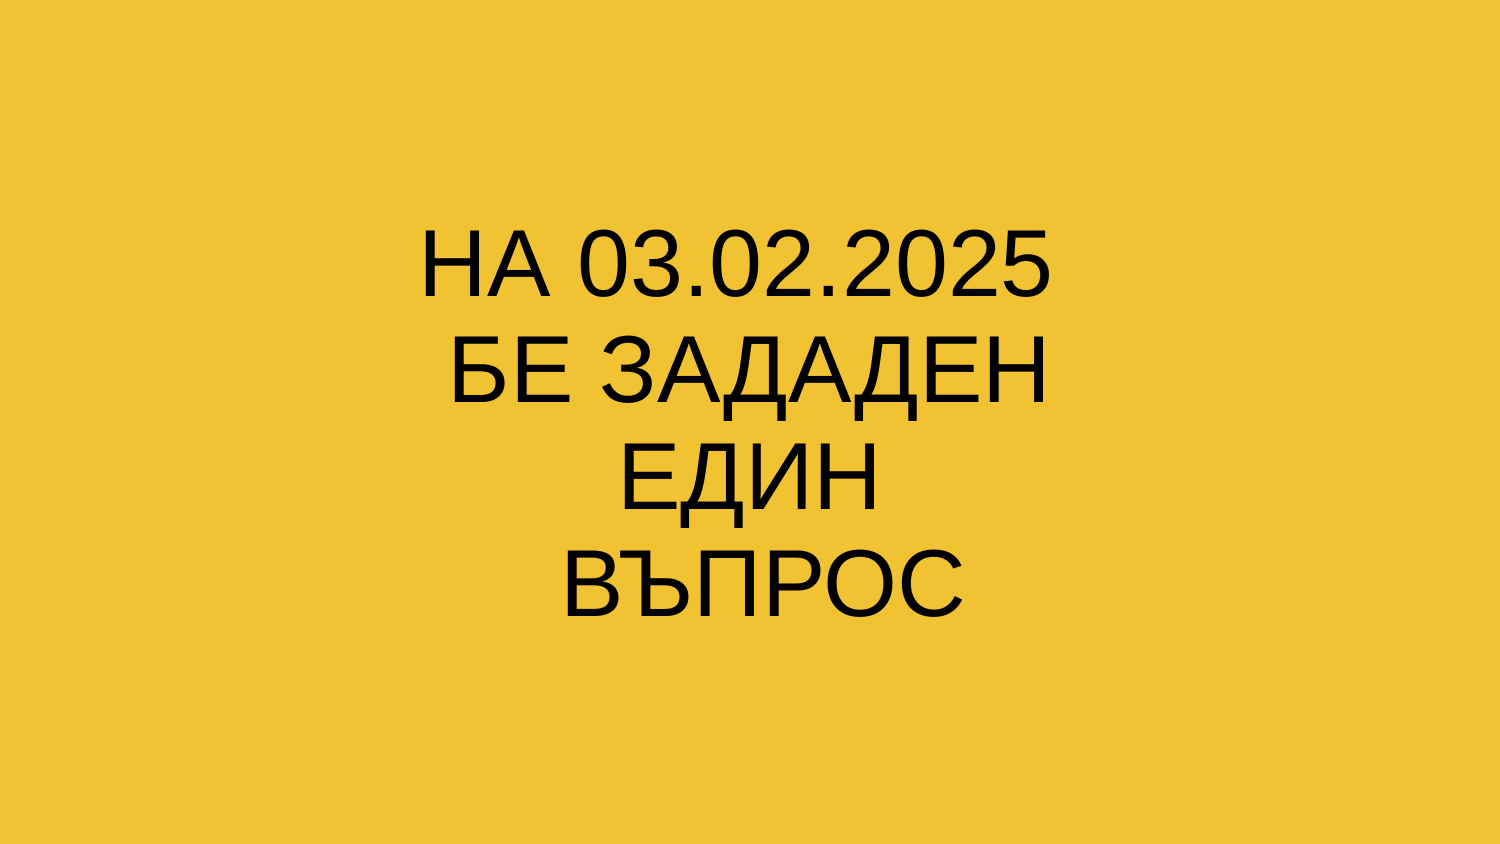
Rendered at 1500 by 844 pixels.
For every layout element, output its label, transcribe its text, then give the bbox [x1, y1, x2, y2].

title НА 03.02.2025 БЕ ЗАДАДЕН ЕДИН ВЪПРОС [51, 192, 1449, 652]
